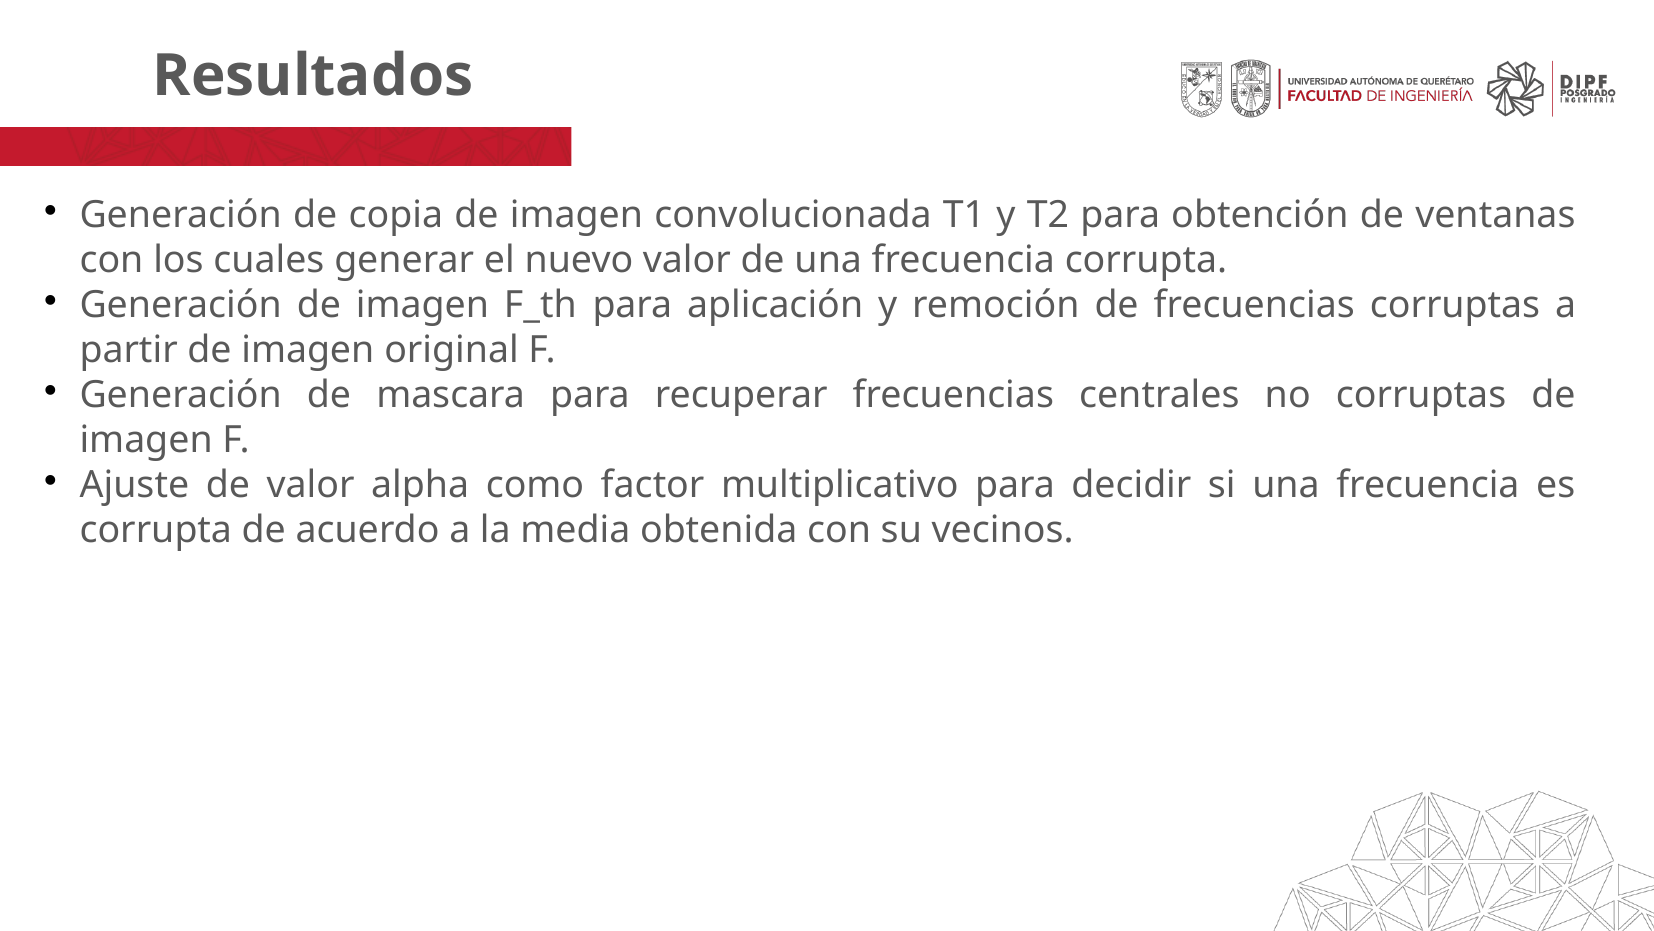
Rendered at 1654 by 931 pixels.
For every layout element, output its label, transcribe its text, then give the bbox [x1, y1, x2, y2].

picture [1257, 781, 1654, 931]
text_box Resultados [54, 11, 572, 127]
picture [1176, 54, 1620, 133]
text_box Generación de copia de imagen convolucionada T1 y T2 para obtención de ventanas con los cuales generar el nuevo valor de una frecuencia corrupta. Generación de imagen F_th para aplicación y remoción de frecuencias corruptas a partir de imagen original F. Generación de mascara para recuperar frecuencias centrales no corruptas de imagen F. Ajuste de valor alpha como factor multiplicativo para decidir si una frecuencia es corrupta de acuerdo a la media obtenida con su vecinos. [29, 183, 1592, 558]
picture [0, 127, 572, 167]
